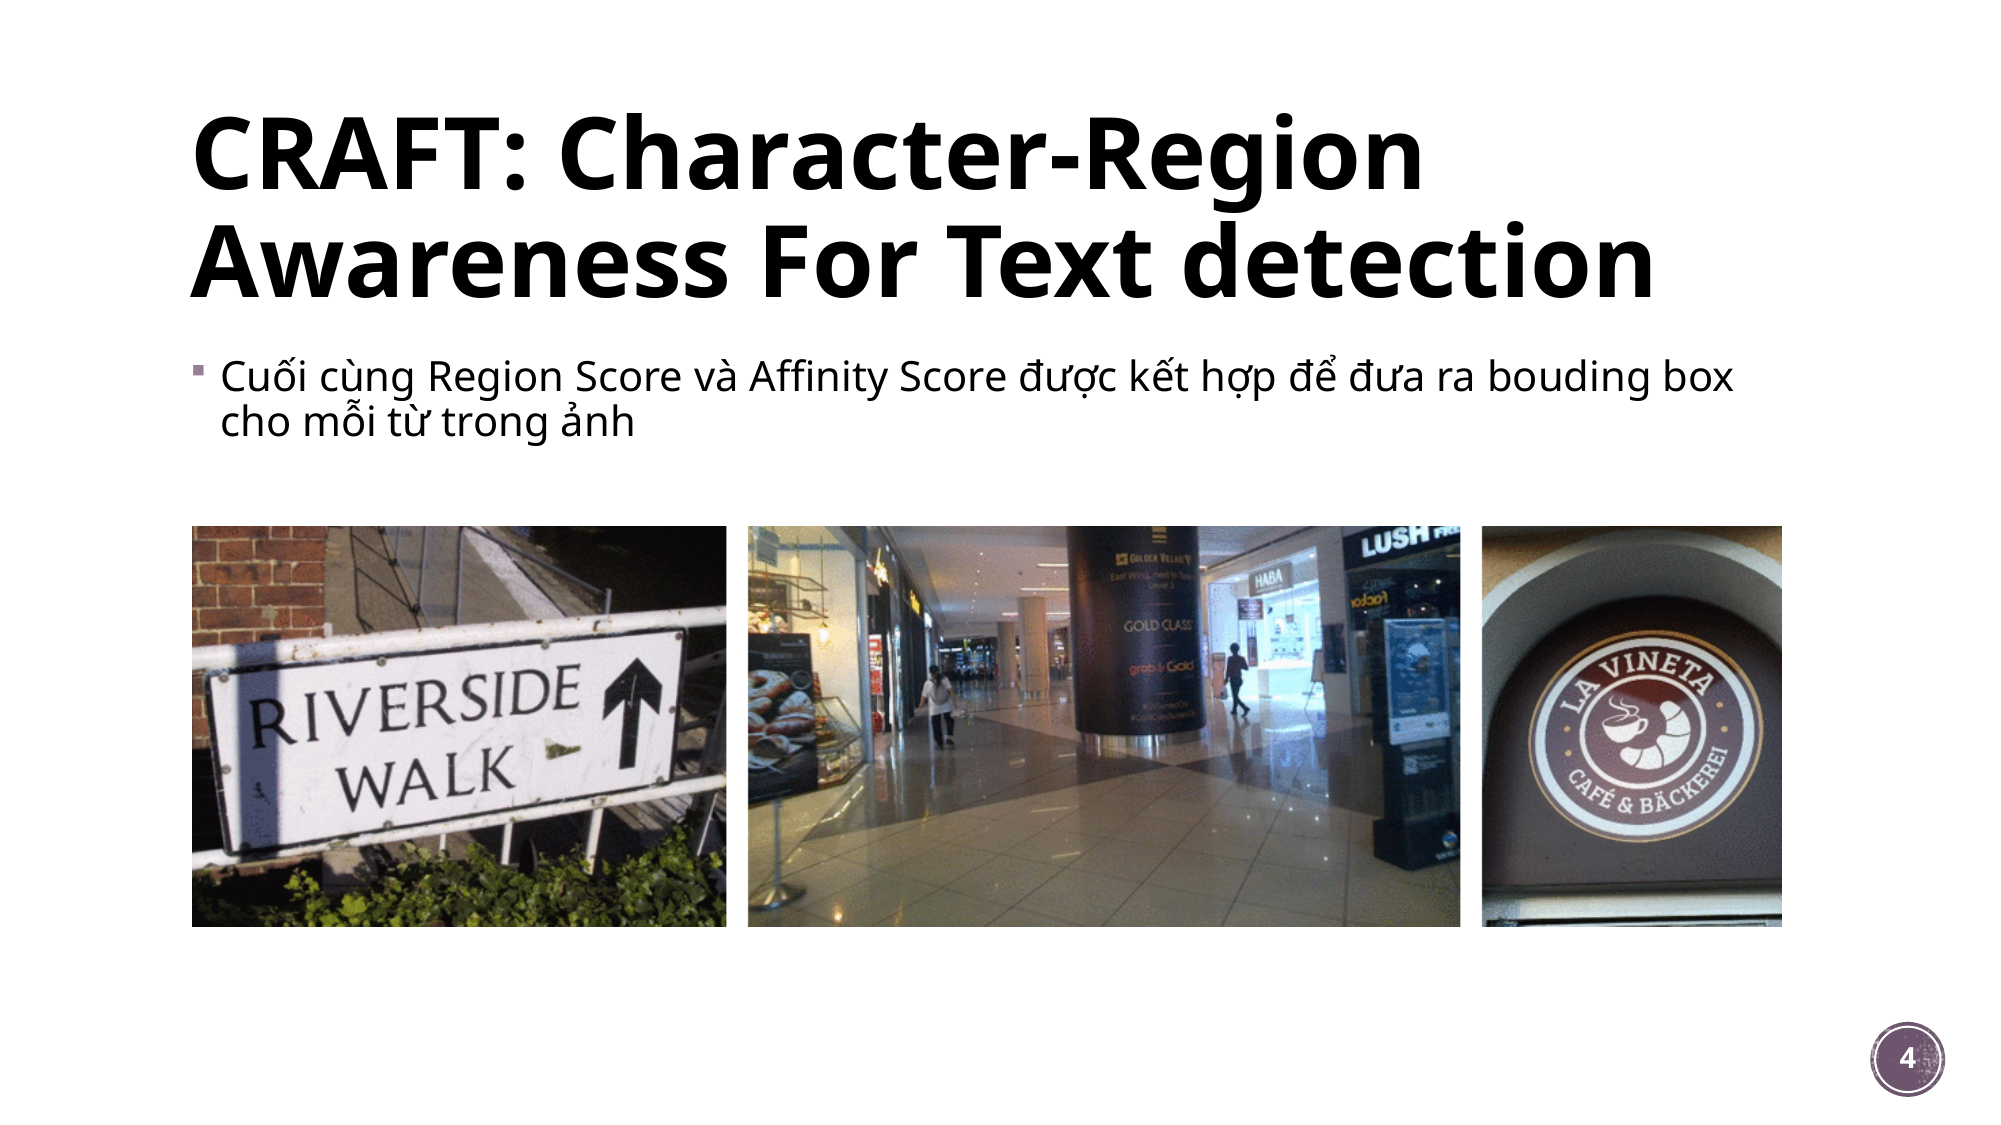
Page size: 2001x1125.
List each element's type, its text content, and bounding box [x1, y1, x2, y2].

picture [193, 527, 1782, 927]
list Cuối cùng Region Score và Affinity Score được kết hợp để đưa ra bouding box cho mỗi từ trong ảnh [175, 348, 1826, 472]
slide_number 4 [1855, 1028, 1961, 1089]
title CRAFT: Character-Region Awareness For Text detection [175, 79, 1826, 344]
